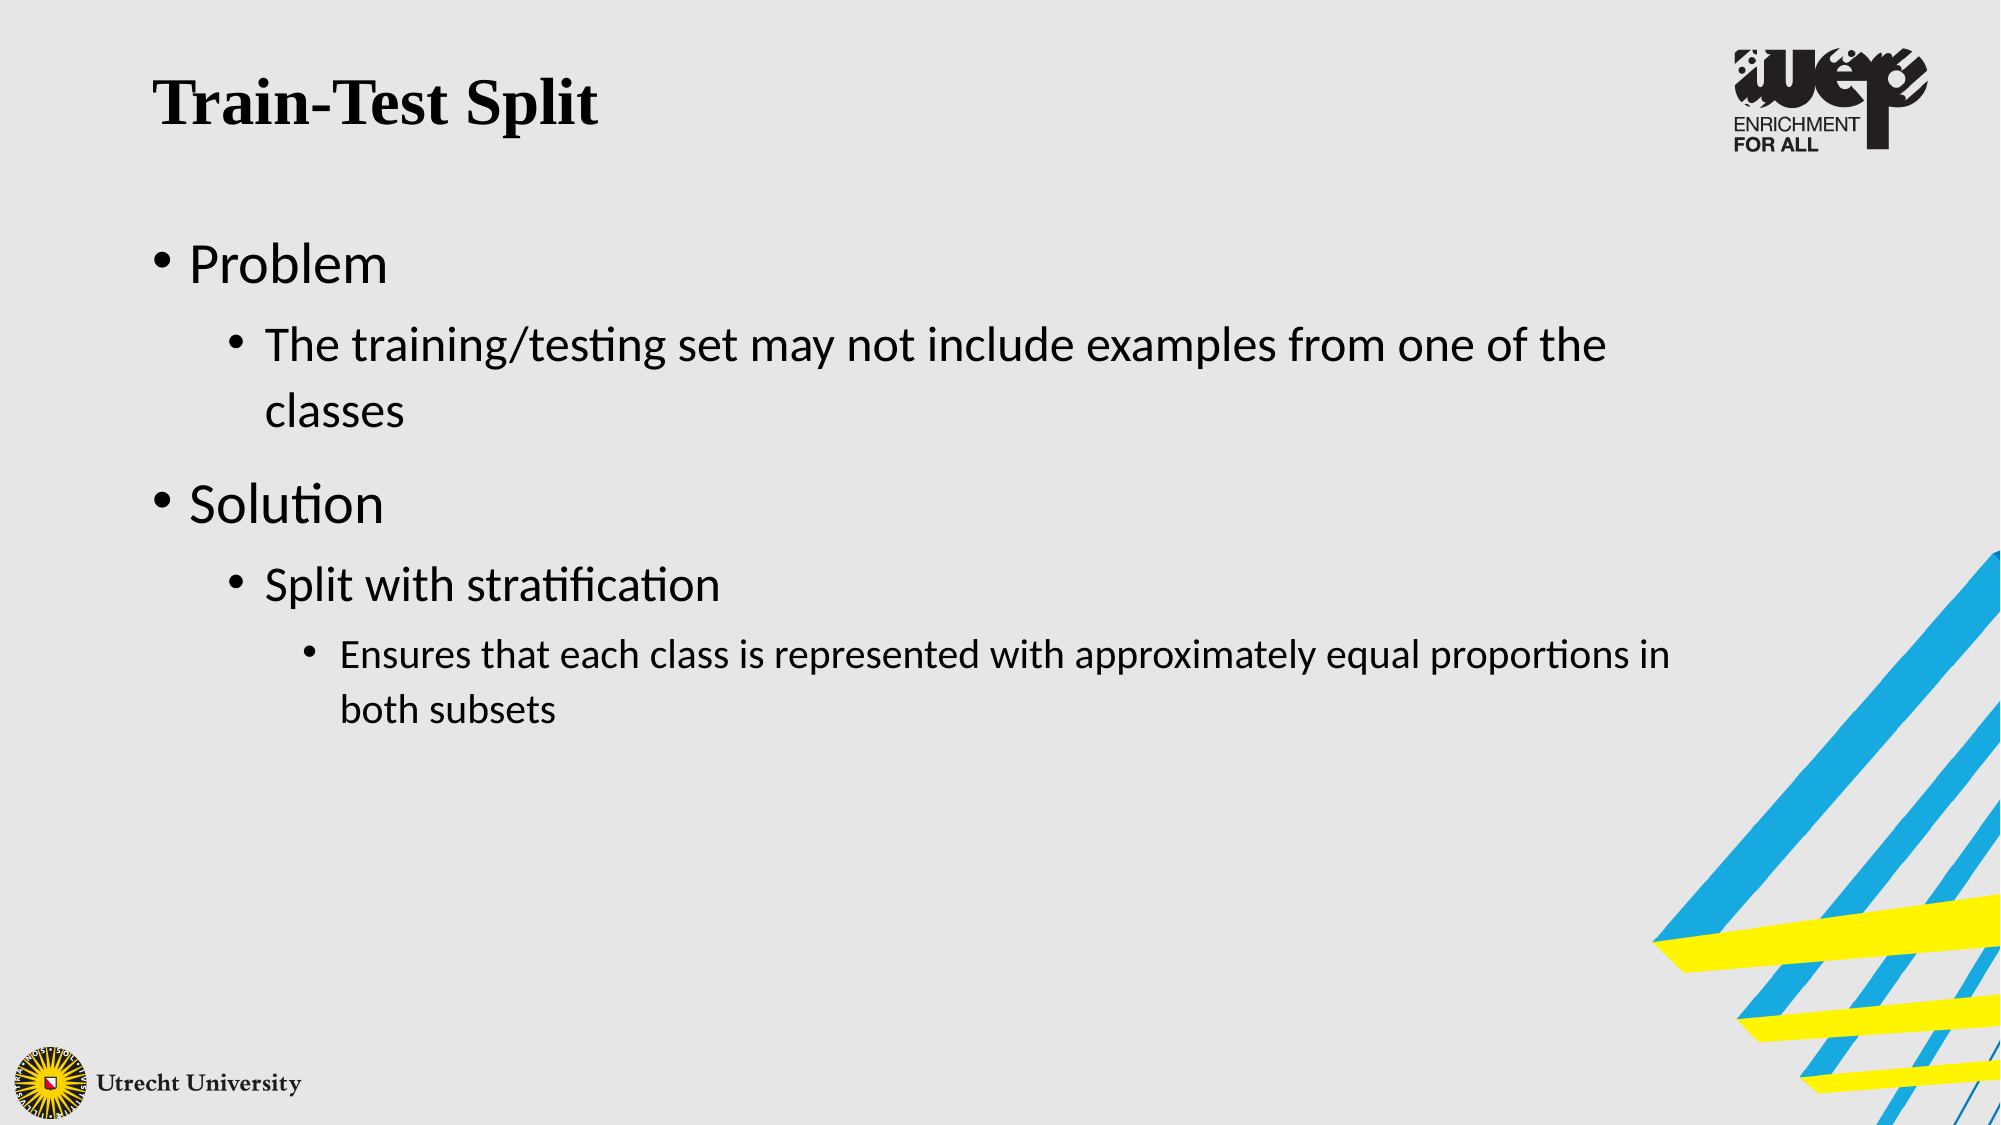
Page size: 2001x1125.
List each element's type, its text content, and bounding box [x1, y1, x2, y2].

text_box Train-Test Split [137, 59, 1863, 211]
text_box Problem The training/testing set may not include examples from one of the classes Solution Split with stratification Ensures that each class is represented with approximately equal proportions in both subsets [137, 210, 1748, 1066]
picture [0, 0, 2001, 1125]
